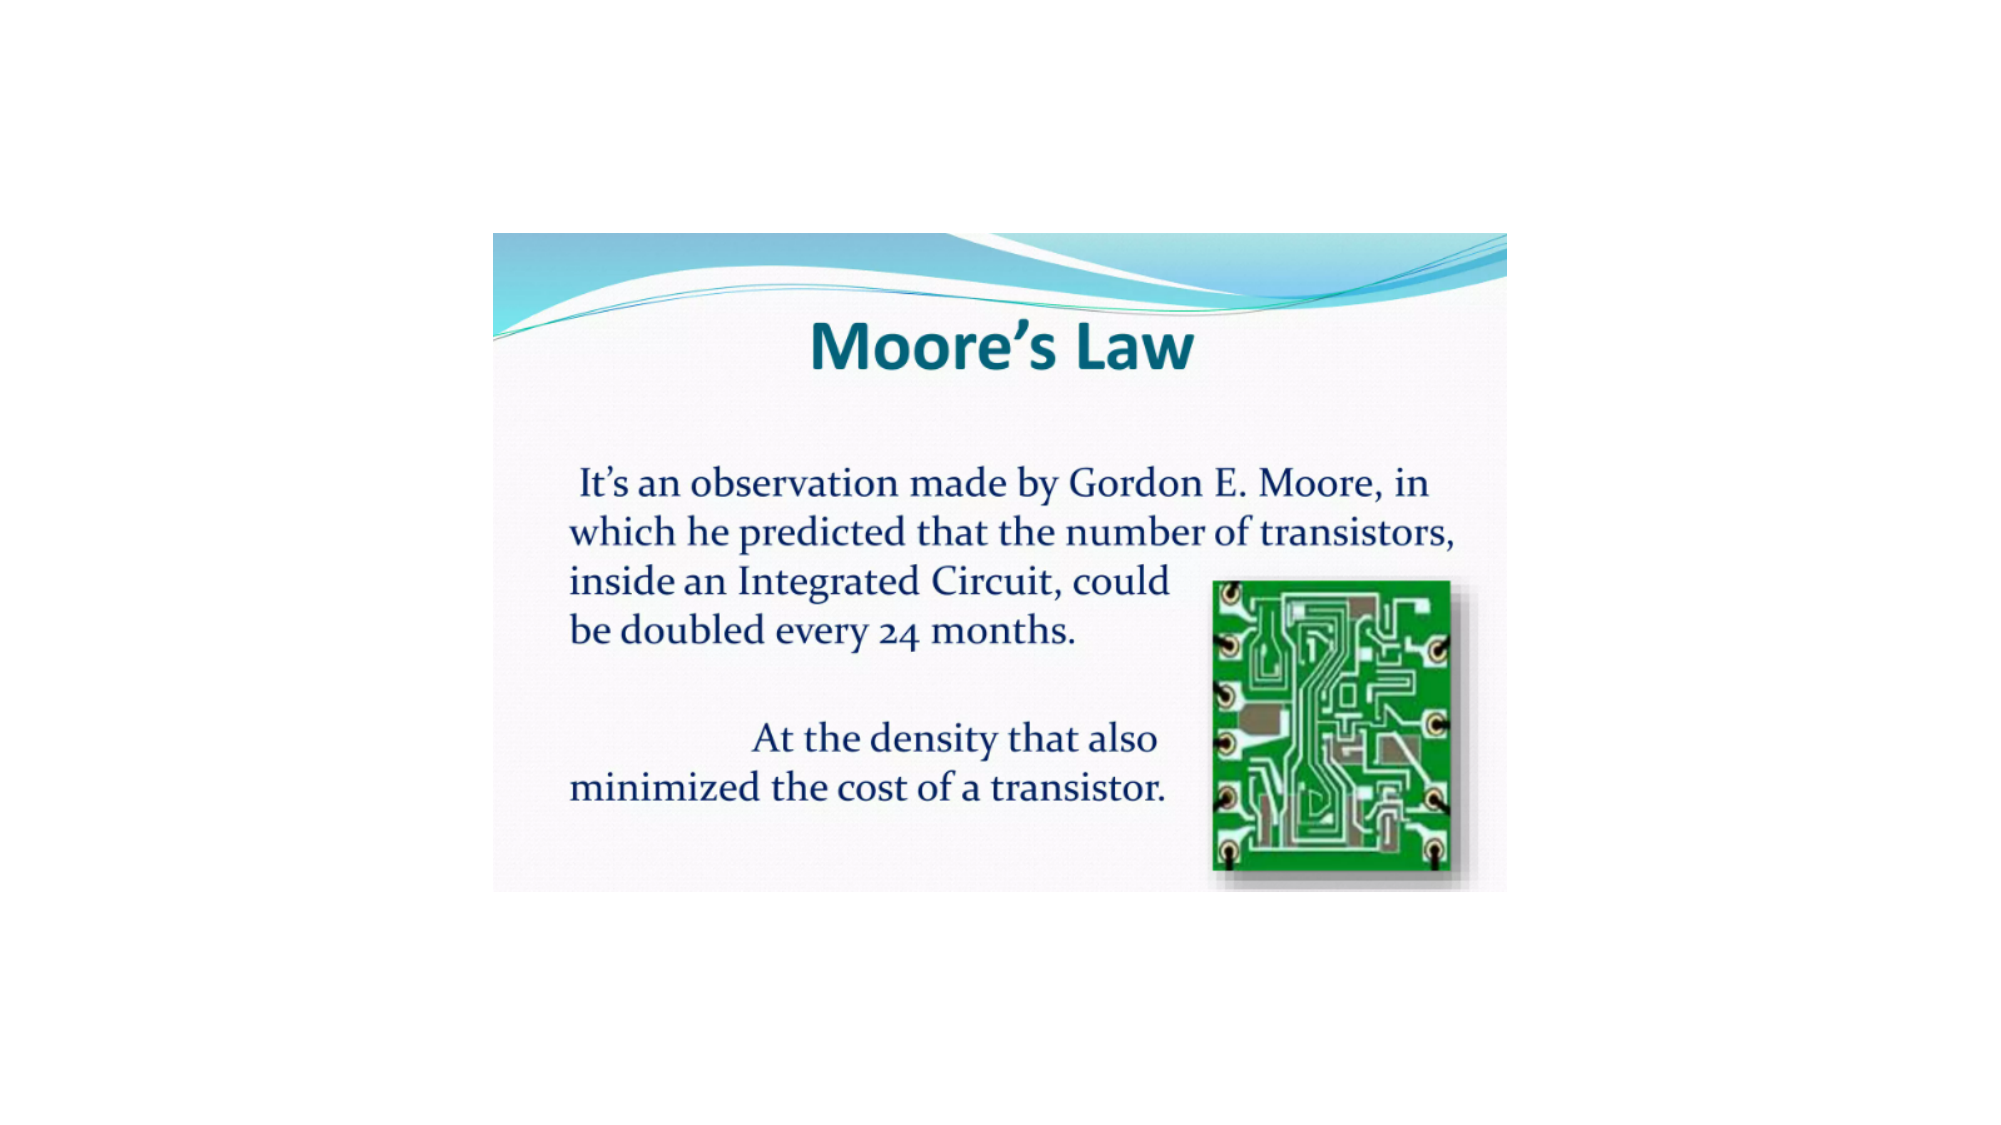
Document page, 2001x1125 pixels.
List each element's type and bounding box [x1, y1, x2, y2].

picture [493, 232, 1507, 892]
